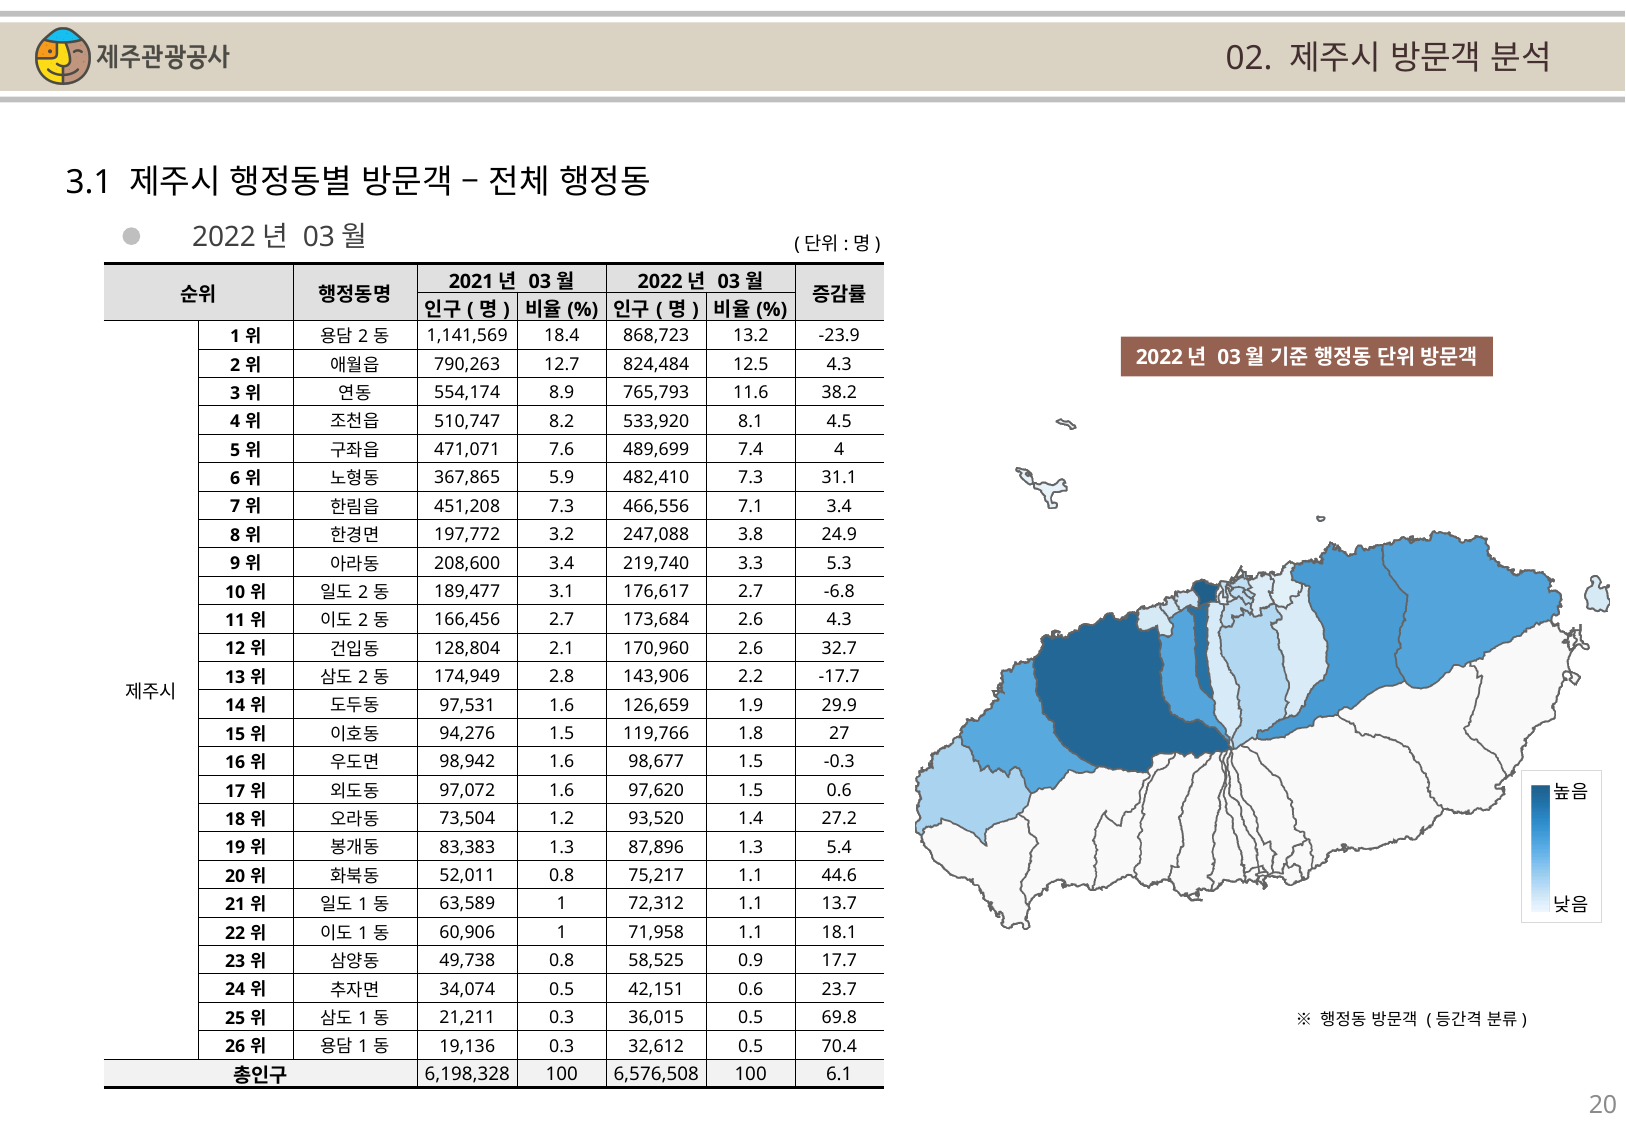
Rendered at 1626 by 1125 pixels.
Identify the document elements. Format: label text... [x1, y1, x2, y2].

table_cell 4 [796, 435, 884, 462]
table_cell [796, 832, 884, 860]
table_cell 2.6 [707, 634, 795, 661]
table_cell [607, 918, 706, 945]
text_box 3.1 제주시 행정동별 방문객 – 전체 행정동 [50, 152, 1144, 208]
table_cell 94,276 [418, 719, 517, 746]
table_cell 824,484 [607, 350, 706, 377]
table_cell 482,410 [607, 463, 706, 491]
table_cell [707, 1060, 795, 1086]
table_header 순위 [104, 265, 293, 320]
table_cell 이도2동 [294, 605, 417, 633]
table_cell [518, 861, 606, 888]
table_cell 1.6 [518, 747, 606, 775]
table_cell 73,504 [418, 804, 517, 831]
table_cell 애월읍 [294, 350, 417, 377]
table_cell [518, 918, 606, 945]
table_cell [518, 946, 606, 973]
table_cell 208,600 [418, 548, 517, 576]
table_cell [707, 946, 795, 973]
table_cell 166,456 [418, 605, 517, 633]
table_cell 3.1 [518, 577, 606, 604]
table_cell 18위 [199, 804, 293, 831]
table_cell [607, 861, 706, 888]
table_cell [707, 1031, 795, 1059]
table_cell 1.6 [518, 690, 606, 718]
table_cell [199, 1031, 293, 1059]
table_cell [418, 861, 517, 888]
table_cell 2.2 [707, 662, 795, 689]
table_cell 2.1 [518, 634, 606, 661]
picture [31, 26, 232, 87]
table_cell 489,699 [607, 435, 706, 462]
table_cell 1,141,569 [418, 321, 517, 349]
text_box 2022년 03월 [176, 210, 383, 260]
table_cell 한경면 [294, 520, 417, 547]
table_cell 8.2 [518, 406, 606, 434]
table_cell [707, 889, 795, 917]
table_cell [796, 861, 884, 888]
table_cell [294, 1003, 417, 1030]
table_cell 8위 [199, 520, 293, 547]
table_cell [294, 1031, 417, 1059]
table_cell 1.5 [518, 719, 606, 746]
table_cell -23.9 [796, 321, 884, 349]
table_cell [418, 889, 517, 917]
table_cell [796, 1060, 884, 1086]
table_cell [518, 889, 606, 917]
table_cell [796, 946, 884, 973]
table_cell 4.3 [796, 350, 884, 377]
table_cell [199, 974, 293, 1002]
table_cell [418, 1003, 517, 1030]
table_cell 533,920 [607, 406, 706, 434]
table_cell 367,865 [418, 463, 517, 491]
table_cell 1.9 [707, 690, 795, 718]
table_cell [294, 832, 417, 860]
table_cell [199, 861, 293, 888]
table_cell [199, 946, 293, 973]
table_cell 15위 [199, 719, 293, 746]
table_cell 554,174 [418, 378, 517, 405]
table_cell 2위 [199, 350, 293, 377]
table_cell 119,766 [607, 719, 706, 746]
table_cell 2.6 [707, 605, 795, 633]
table_cell 19위 [199, 832, 293, 860]
table_cell 11.6 [707, 378, 795, 405]
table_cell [607, 832, 706, 860]
table_cell 4.3 [796, 605, 884, 633]
table_cell 14위 [199, 690, 293, 718]
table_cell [199, 1003, 293, 1030]
table_cell 12.7 [518, 350, 606, 377]
table_cell 97,620 [607, 776, 706, 803]
table_cell 7.3 [518, 492, 606, 519]
table_cell 471,071 [418, 435, 517, 462]
table_cell 32.7 [796, 634, 884, 661]
table_cell 27.2 [796, 804, 884, 831]
table_cell 삼도2동 [294, 662, 417, 689]
table_cell 98,677 [607, 747, 706, 775]
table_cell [518, 974, 606, 1002]
table_cell 98,942 [418, 747, 517, 775]
table_cell 16위 [199, 747, 293, 775]
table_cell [607, 1003, 706, 1030]
table_cell 3.4 [518, 548, 606, 576]
table_cell 466,556 [607, 492, 706, 519]
table_cell 7.4 [707, 435, 795, 462]
table_cell 97,531 [418, 690, 517, 718]
table_cell 오라동 [294, 804, 417, 831]
table_cell 5.3 [796, 548, 884, 576]
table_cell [294, 974, 417, 1002]
table_cell 2.7 [518, 605, 606, 633]
table_cell 11위 [199, 605, 293, 633]
table_cell 12.5 [707, 350, 795, 377]
table_cell 1.5 [707, 776, 795, 803]
table_cell 건입동 [294, 634, 417, 661]
table_cell 7.6 [518, 435, 606, 462]
table_cell 176,617 [607, 577, 706, 604]
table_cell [707, 974, 795, 1002]
table_cell -0.3 [796, 747, 884, 775]
table_cell 189,477 [418, 577, 517, 604]
table_cell 1위 [199, 321, 293, 349]
table_cell 8.1 [707, 406, 795, 434]
table_cell 한림읍 [294, 492, 417, 519]
table_cell 노형동 [294, 463, 417, 491]
text_box 02. 제주시 방문객 분석 [1042, 28, 1595, 84]
table_cell 7위 [199, 492, 293, 519]
table_cell 구좌읍 [294, 435, 417, 462]
table_cell 인구(명) [607, 293, 706, 320]
table_cell 인구(명) [418, 293, 517, 320]
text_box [1521, 770, 1618, 925]
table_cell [294, 861, 417, 888]
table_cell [199, 918, 293, 945]
table_cell 10위 [199, 577, 293, 604]
table_cell 1.5 [707, 747, 795, 775]
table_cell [796, 918, 884, 945]
table_cell 3.3 [707, 548, 795, 576]
table_cell 1.4 [707, 804, 795, 831]
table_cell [518, 1060, 606, 1086]
table_cell 제주시 [104, 321, 198, 1059]
table_cell 219,740 [607, 548, 706, 576]
table_cell 용담2동 [294, 321, 417, 349]
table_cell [707, 832, 795, 860]
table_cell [104, 1060, 417, 1086]
table_cell -6.8 [796, 577, 884, 604]
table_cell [418, 918, 517, 945]
table_cell 5위 [199, 435, 293, 462]
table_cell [607, 974, 706, 1002]
table_cell 13위 [199, 662, 293, 689]
table_cell 7.1 [707, 492, 795, 519]
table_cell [607, 1031, 706, 1059]
table_cell 비율(%) [707, 293, 795, 320]
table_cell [294, 889, 417, 917]
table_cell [607, 1060, 706, 1086]
table_cell 13.2 [707, 321, 795, 349]
table_cell 1.6 [518, 776, 606, 803]
table_cell 174,949 [418, 662, 517, 689]
table_cell 93,520 [607, 804, 706, 831]
table_cell 38.2 [796, 378, 884, 405]
table_cell 12위 [199, 634, 293, 661]
table_header 2022년 03월 [607, 265, 795, 292]
table_cell 이호동 [294, 719, 417, 746]
table_cell 143,906 [607, 662, 706, 689]
table_cell 3.2 [518, 520, 606, 547]
table_cell 29.9 [796, 690, 884, 718]
table_cell 31.1 [796, 463, 884, 491]
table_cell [607, 946, 706, 973]
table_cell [707, 918, 795, 945]
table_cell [707, 861, 795, 888]
table_cell 173,684 [607, 605, 706, 633]
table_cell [707, 1003, 795, 1030]
table_cell 765,793 [607, 378, 706, 405]
table_cell 1.8 [707, 719, 795, 746]
table_cell 197,772 [418, 520, 517, 547]
table_cell 일도2동 [294, 577, 417, 604]
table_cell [418, 1031, 517, 1059]
table_cell 126,659 [607, 690, 706, 718]
table_cell 27 [796, 719, 884, 746]
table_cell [796, 974, 884, 1002]
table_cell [199, 889, 293, 917]
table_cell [518, 1003, 606, 1030]
table_header 증감률 [796, 265, 884, 320]
table_cell 17위 [199, 776, 293, 803]
table_cell 2.8 [518, 662, 606, 689]
table_cell 도두동 [294, 690, 417, 718]
table_cell 외도동 [294, 776, 417, 803]
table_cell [418, 946, 517, 973]
table_cell 3.4 [796, 492, 884, 519]
table_cell 451,208 [418, 492, 517, 519]
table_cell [607, 889, 706, 917]
table_cell 6위 [199, 463, 293, 491]
table_cell 우도면 [294, 747, 417, 775]
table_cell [796, 1031, 884, 1059]
table_cell -17.7 [796, 662, 884, 689]
table_cell 9위 [199, 548, 293, 576]
table_cell 128,804 [418, 634, 517, 661]
table_cell 4위 [199, 406, 293, 434]
table_cell 아라동 [294, 548, 417, 576]
table_cell 8.9 [518, 378, 606, 405]
text_box (단위:명) [779, 224, 896, 262]
table_cell 510,747 [418, 406, 517, 434]
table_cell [294, 946, 417, 973]
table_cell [418, 1060, 517, 1086]
table_cell 0.6 [796, 776, 884, 803]
table_cell 18.4 [518, 321, 606, 349]
table_cell 조천읍 [294, 406, 417, 434]
table_cell 97,072 [418, 776, 517, 803]
table_cell 790,263 [418, 350, 517, 377]
table_cell 170,960 [607, 634, 706, 661]
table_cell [796, 1003, 884, 1030]
table_cell 1.2 [518, 804, 606, 831]
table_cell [418, 832, 517, 860]
table_cell 3위 [199, 378, 293, 405]
table_cell 7.3 [707, 463, 795, 491]
table_cell 연동 [294, 378, 417, 405]
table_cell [294, 918, 417, 945]
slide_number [1251, 1063, 1618, 1123]
table_cell 24.9 [796, 520, 884, 547]
table_cell 2.7 [707, 577, 795, 604]
table_header 2021년 03월 [418, 265, 606, 292]
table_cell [518, 832, 606, 860]
table_cell 비율(%) [518, 293, 606, 320]
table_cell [518, 1031, 606, 1059]
table_header 행정동명 [294, 265, 417, 320]
table_cell 247,088 [607, 520, 706, 547]
table_cell 3.8 [707, 520, 795, 547]
table_cell 868,723 [607, 321, 706, 349]
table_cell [418, 974, 517, 1002]
picture [915, 236, 1610, 1112]
table_cell 4.5 [796, 406, 884, 434]
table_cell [796, 889, 884, 917]
table_cell 5.9 [518, 463, 606, 491]
text_box [121, 226, 141, 246]
